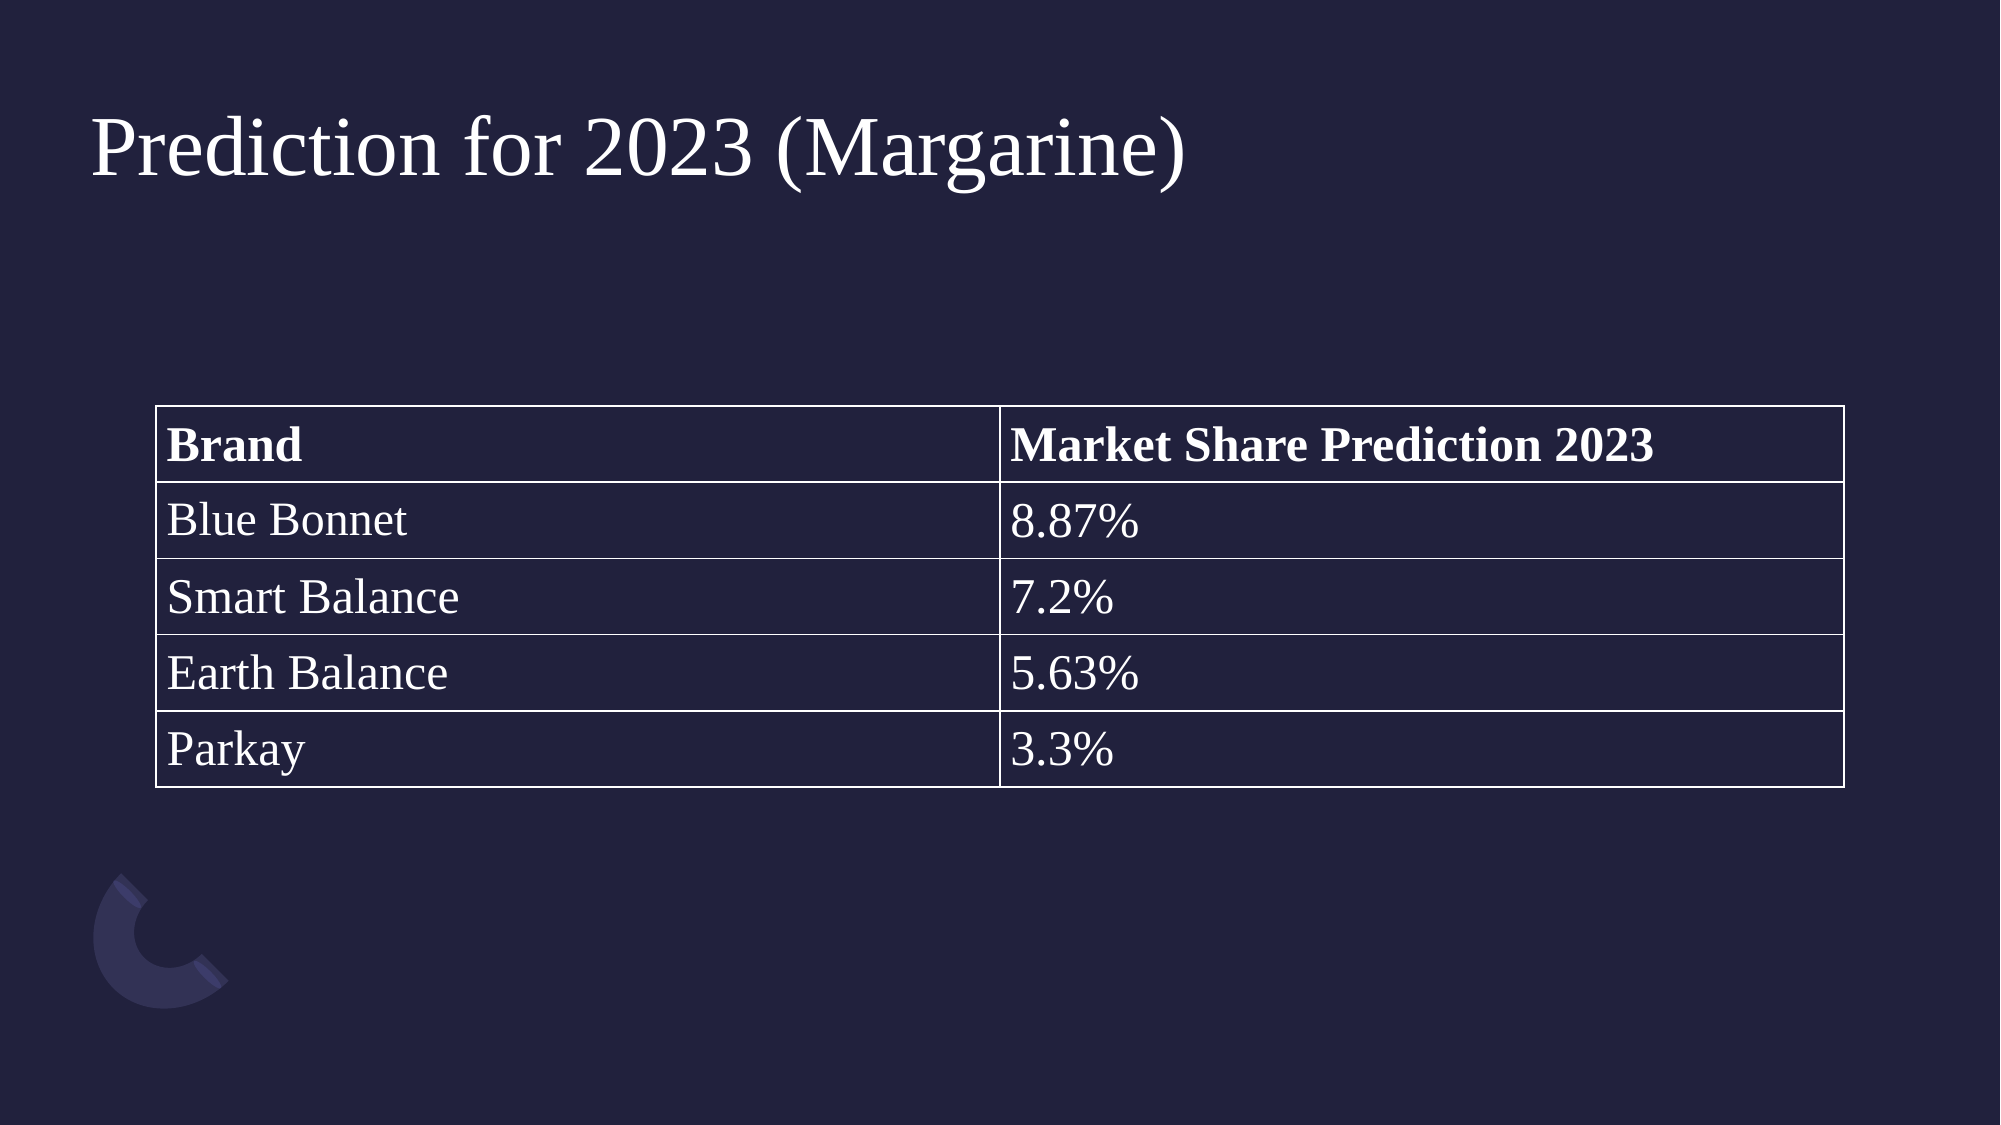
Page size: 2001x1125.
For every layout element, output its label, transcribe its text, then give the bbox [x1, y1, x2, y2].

table_cell 7.2% [1001, 559, 1843, 634]
table_cell 8.87% [1001, 483, 1843, 558]
table_header Brand [157, 407, 999, 481]
table_cell Parkay [157, 712, 999, 786]
table_header Market Share Prediction 2023 [1001, 407, 1843, 481]
table_cell Smart Balance [157, 559, 999, 634]
table_cell 5.63% [1001, 635, 1843, 710]
table_cell Blue Bonnet [157, 483, 999, 558]
table_cell Earth Balance [157, 635, 999, 710]
title Prediction for 2023 (Margarine) [90, 90, 1910, 309]
table_cell 3.3% [1001, 712, 1843, 786]
